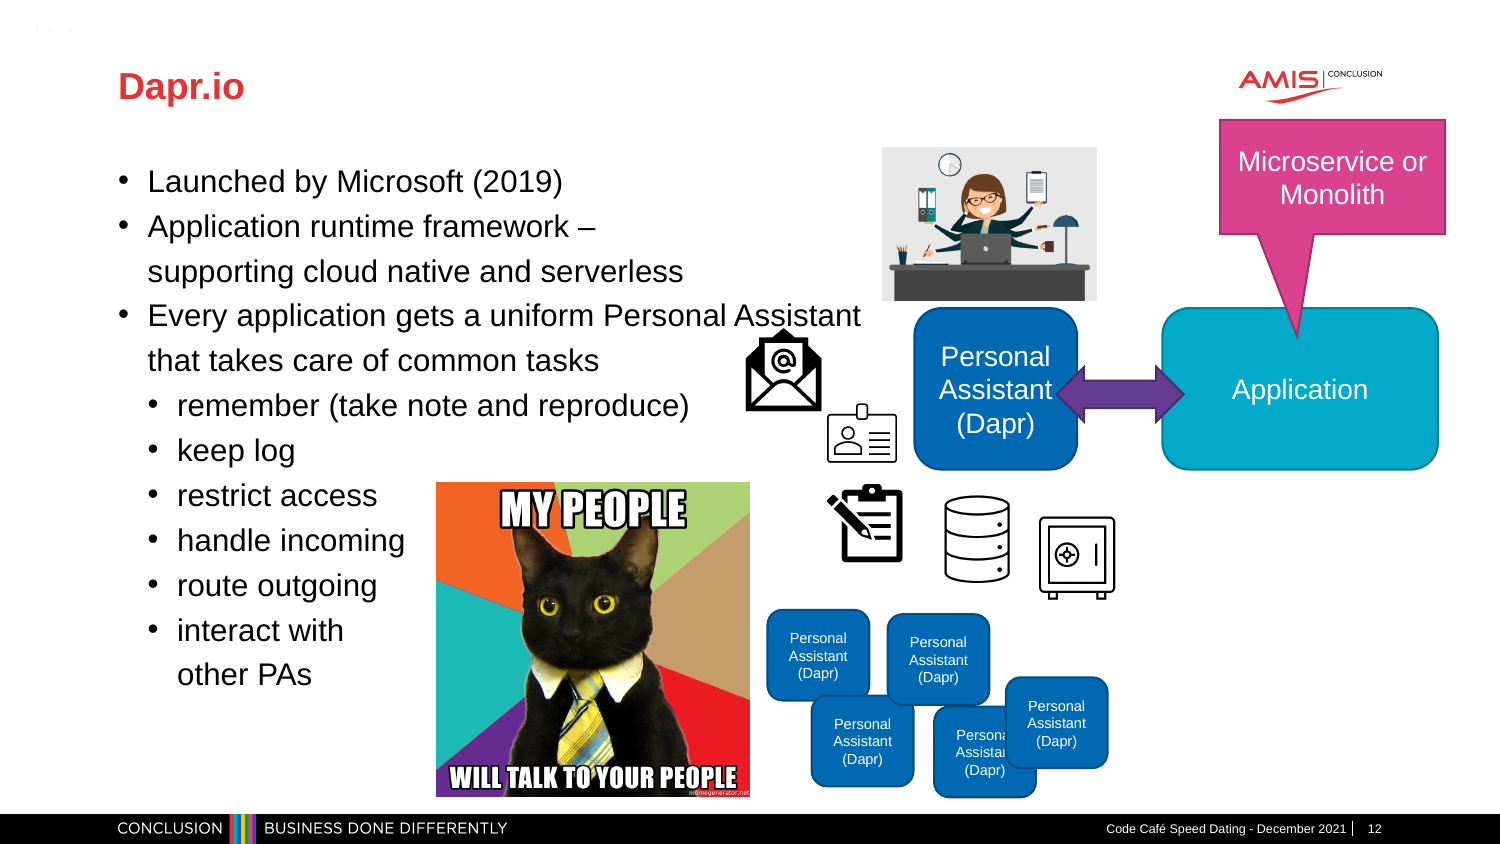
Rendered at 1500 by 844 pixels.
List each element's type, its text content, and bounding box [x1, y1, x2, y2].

text_box Personal Assistant (Dapr) [886, 613, 991, 706]
text_box Application [1161, 307, 1440, 471]
picture [822, 476, 916, 570]
picture [436, 482, 750, 797]
text_box Personal Assistant (Dapr) [1004, 676, 1109, 770]
list Launched by Microsoft (2019) Application runtime framework – supporting cloud native and serverless Every application gets a uniform Personal Assistant that takes care of common tasks remember (take note and reproduce) keep log restrict access handle incoming route outgoing interact with other PAs [118, 153, 1205, 774]
picture [239, 814, 1500, 844]
picture [738, 324, 904, 475]
text_box Personal Assistant (Dapr) [810, 694, 915, 788]
text_box Personal Assistant (Dapr) [766, 608, 871, 702]
picture [1205, 59, 1388, 106]
text_box Microservice or Monolith [1219, 118, 1447, 341]
title Dapr.io [118, 47, 1205, 130]
text_box [1055, 364, 1186, 425]
slide_number 12 [1358, 820, 1382, 839]
text_box Personal Assistant (Dapr) [933, 705, 1037, 799]
picture [0, 814, 236, 844]
footer Code Café Speed Dating - December 2021 [814, 820, 1347, 839]
picture [882, 147, 1097, 301]
text_box Personal Assistant (Dapr) [913, 307, 1079, 471]
picture [923, 484, 1131, 613]
